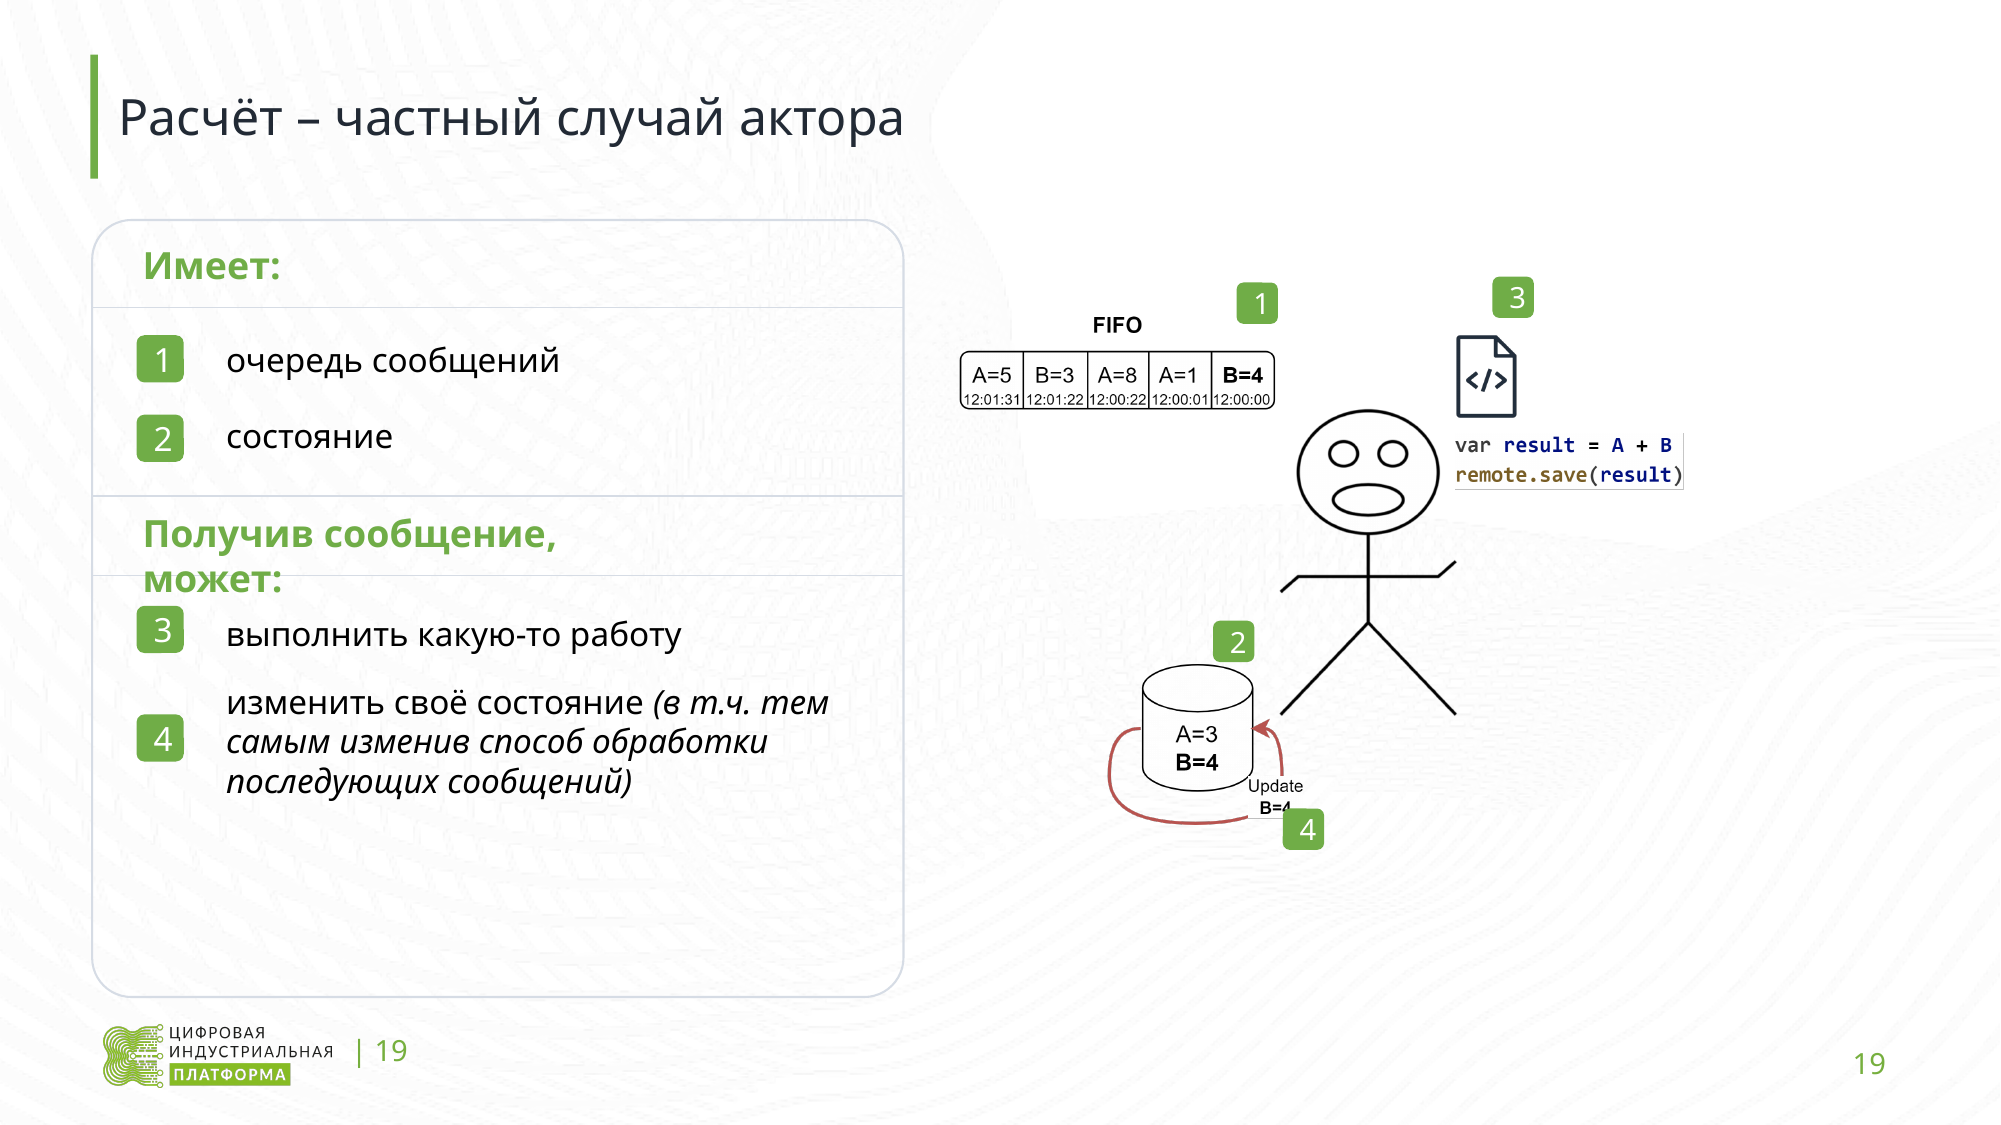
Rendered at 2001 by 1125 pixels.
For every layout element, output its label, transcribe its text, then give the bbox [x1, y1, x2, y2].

text_box 4 [135, 713, 185, 763]
text_box Имеет: [127, 235, 402, 295]
text_box 1 [1236, 281, 1279, 286]
picture [103, 1024, 332, 1088]
text_box очередь сообщений [211, 331, 635, 387]
text_box 3 [1491, 275, 1535, 319]
text_box выполнить какую-то работу [211, 605, 888, 660]
text_box 2 [1211, 619, 1248, 648]
text_box [91, 218, 905, 999]
text_box 1 [135, 334, 185, 384]
text_box 2 [135, 413, 185, 463]
picture [929, 286, 1692, 842]
text_box 3 [135, 604, 185, 655]
title Расчёт – частный случай актора [103, 84, 1904, 155]
text_box 4 [1281, 807, 1326, 851]
text_box Получив сообщение, может: [127, 576, 707, 608]
text_box изменить своё состояние (в т.ч. тем самым изменив способ обработки последующих сообщений) [211, 673, 876, 808]
text_box состояние [211, 408, 635, 463]
text_box Получив сообщение, может: [127, 502, 707, 575]
